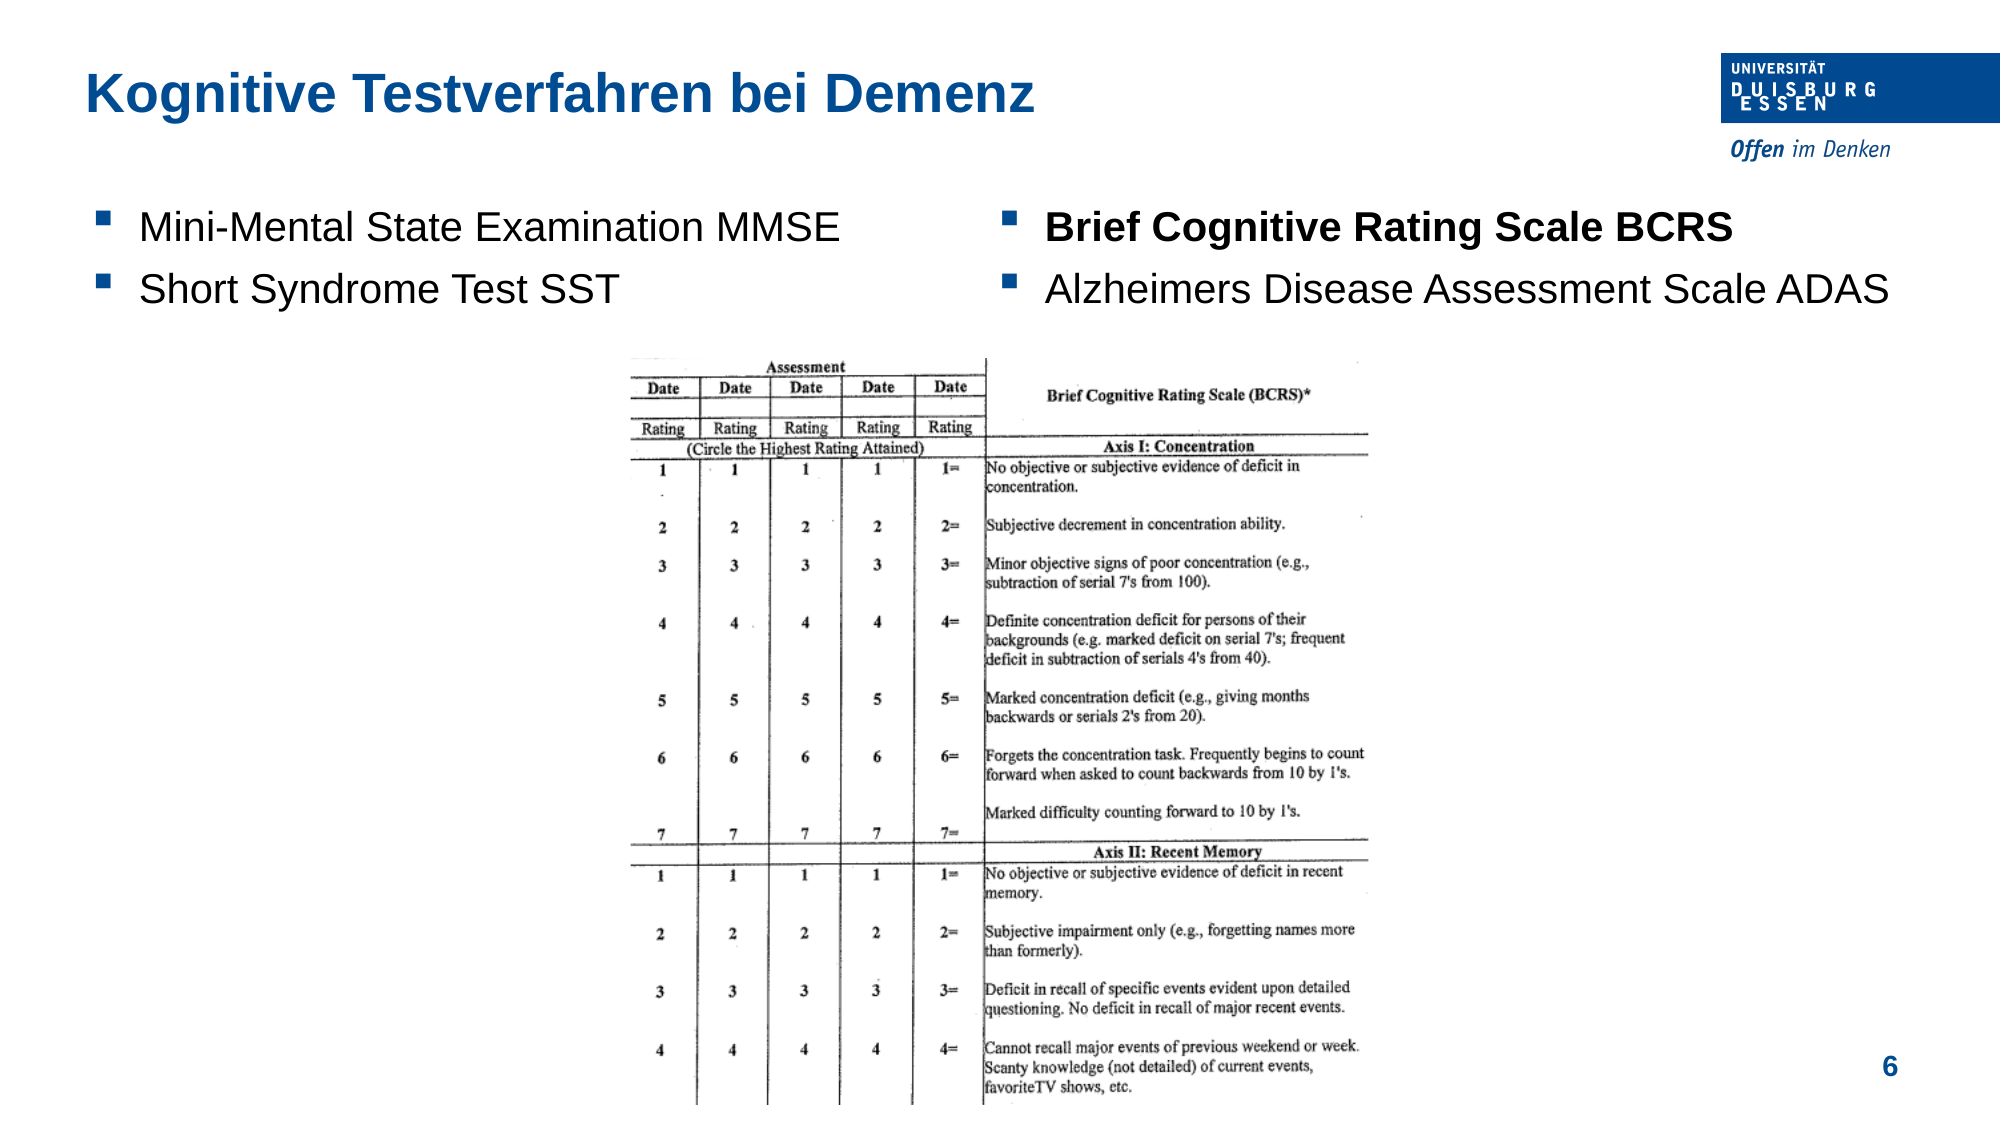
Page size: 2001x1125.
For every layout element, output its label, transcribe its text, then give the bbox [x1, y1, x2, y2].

slide_number 6 [1677, 1039, 1914, 1081]
picture [630, 358, 1369, 1105]
list Mini-Mental State Examination MMSE Short Syndrome Test SST Brief Cognitive Rating Scale BCRS Alzheimers Disease Assessment Scale ADAS [85, 192, 1914, 364]
picture [1721, 53, 2000, 162]
list Kognitive Testverfahren bei Demenz [85, 57, 1694, 132]
